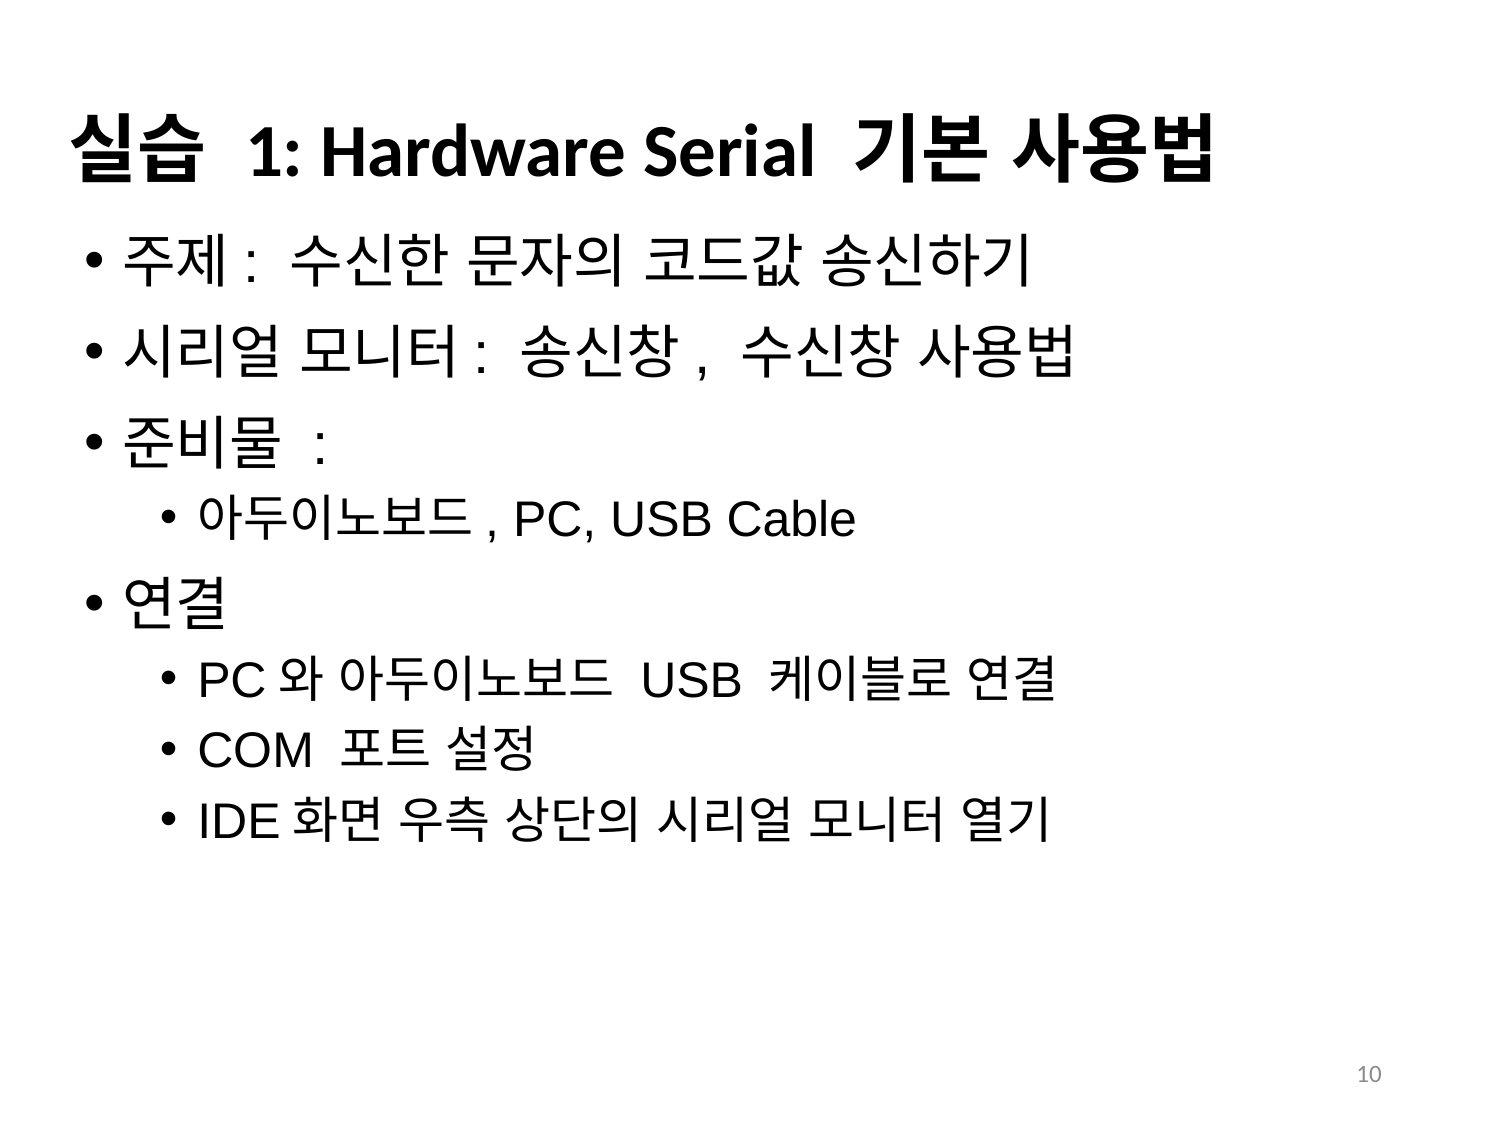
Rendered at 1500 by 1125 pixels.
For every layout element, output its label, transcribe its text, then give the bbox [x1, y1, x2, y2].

text_box 주제: 수신한 문자의 코드값 송신하기 시리얼 모니터: 송신창, 수신창 사용법 준비물 : 아두이노보드, PC, USB Cable 연결 PC와 아두이노보드 USB 케이블로 연결 COM 포트 설정 IDE화면 우측 상단의 시리얼 모니터 열기 [69, 217, 1384, 1027]
slide_number 10 [1059, 1042, 1397, 1103]
title 실습 1: Hardware Serial 기본 사용법 [53, 97, 1347, 208]
